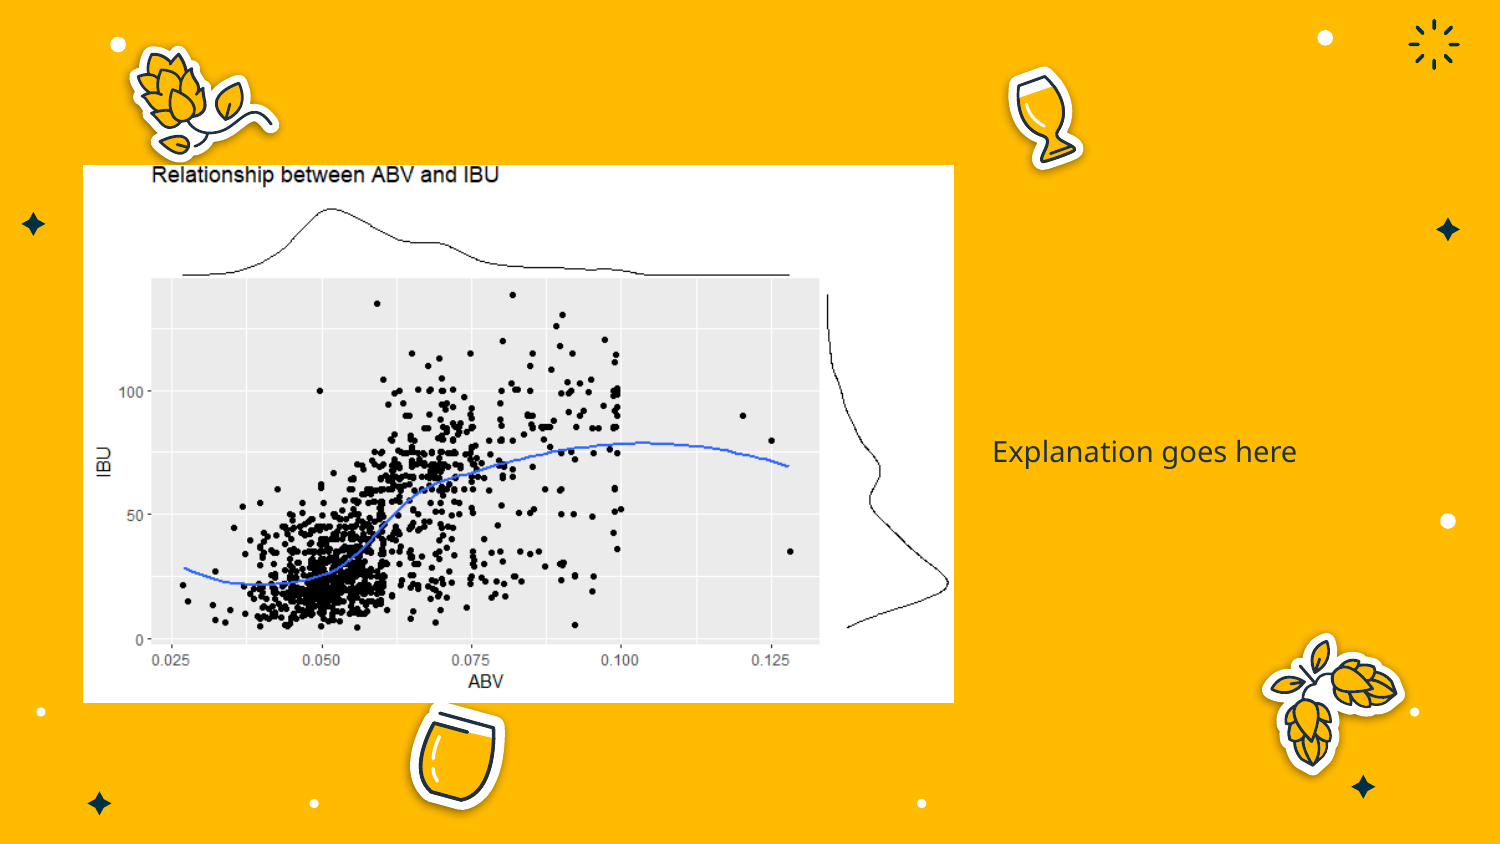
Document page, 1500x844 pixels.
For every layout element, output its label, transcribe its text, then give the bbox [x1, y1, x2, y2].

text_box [1009, 68, 1081, 168]
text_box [1255, 643, 1395, 756]
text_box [405, 712, 508, 808]
subtitle Explanation goes here [958, 417, 1439, 546]
picture [83, 165, 954, 703]
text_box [141, 34, 258, 163]
